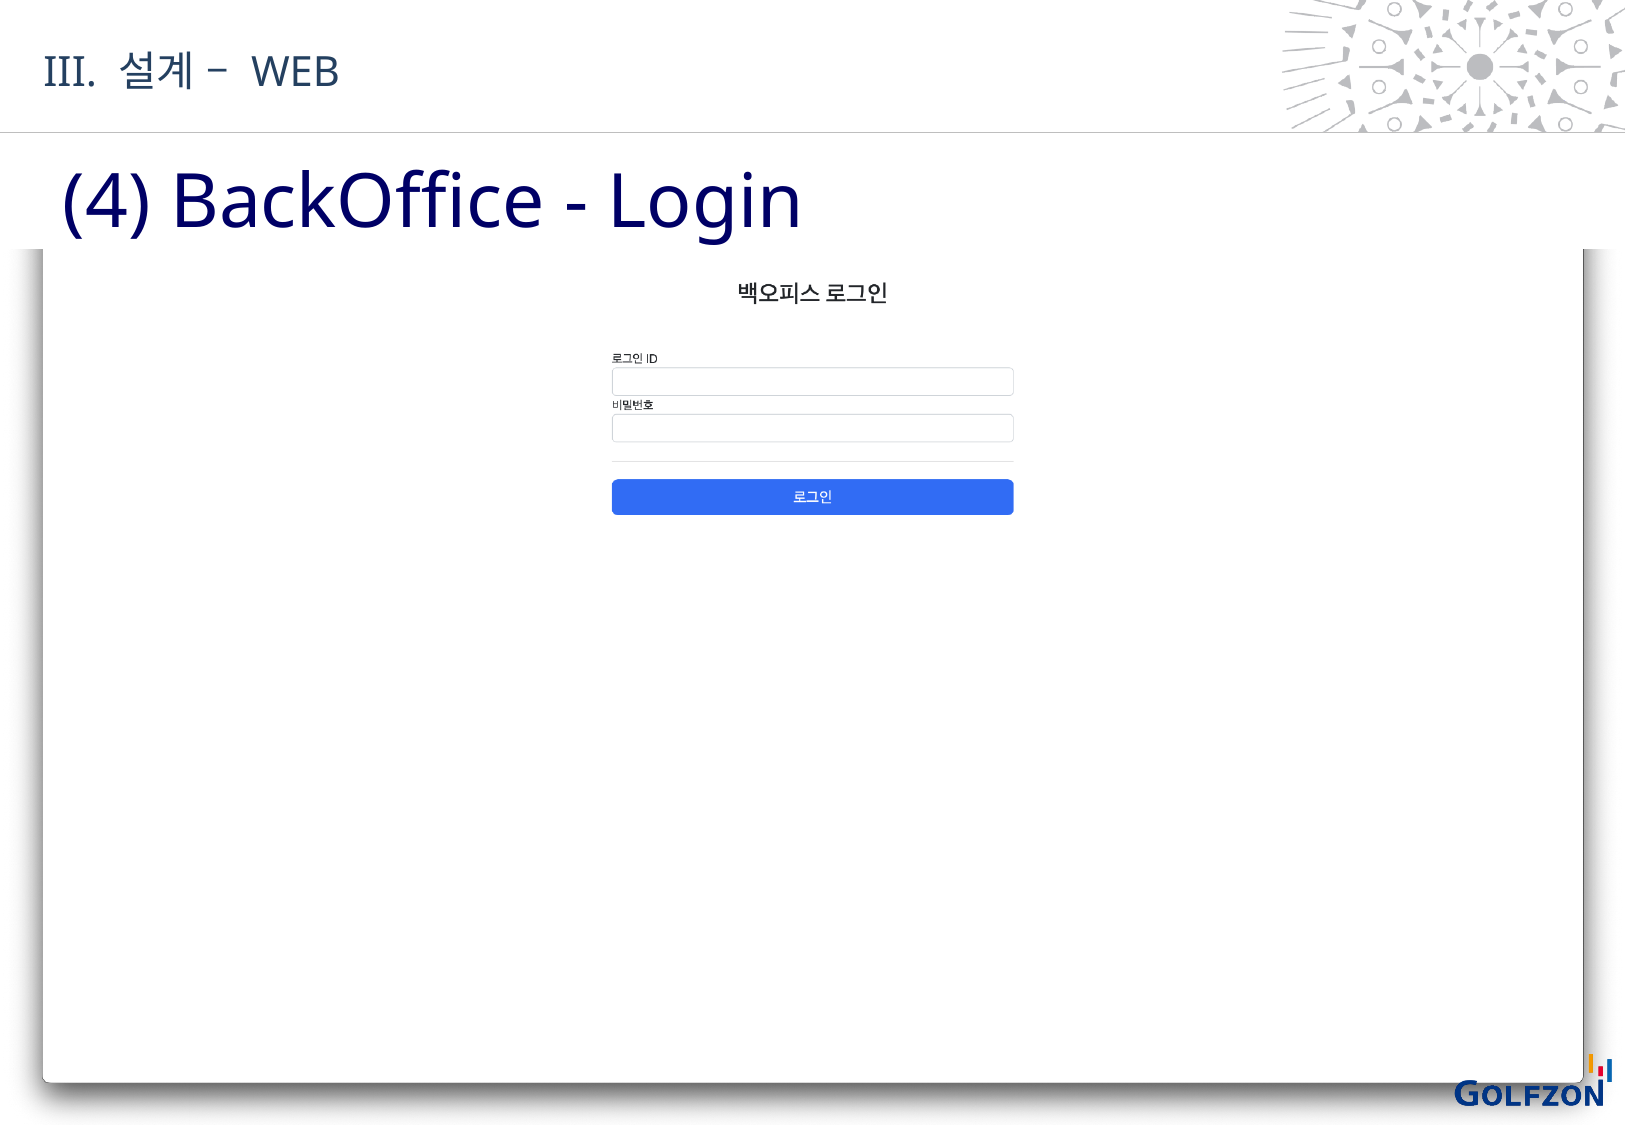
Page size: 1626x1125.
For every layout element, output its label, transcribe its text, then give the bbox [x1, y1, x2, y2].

picture [1281, 0, 1625, 132]
text_box (4) BackOffice - Login [41, 149, 1075, 243]
picture [0, 249, 1625, 1125]
text_box III. 설계 – WEB [41, 42, 863, 95]
